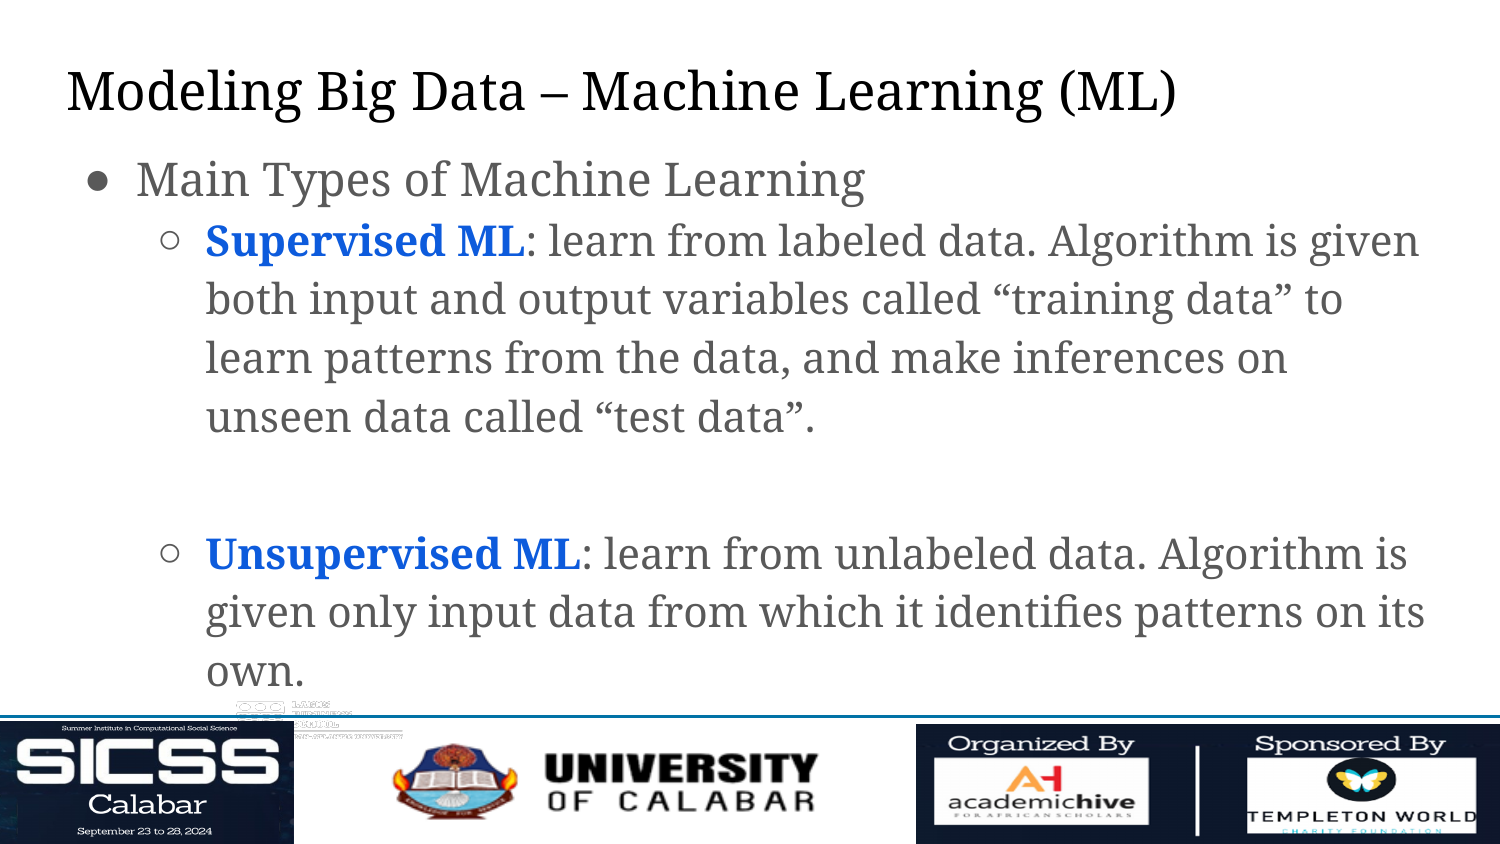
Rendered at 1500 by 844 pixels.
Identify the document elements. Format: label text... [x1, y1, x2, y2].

list Main Types of Machine Learning Supervised ML: learn from labeled data. Algorithm is given both input and output variables called “training data” to learn patterns from the data, and make inferences on unseen data called “test data”. Unsupervised ML: learn from unlabeled data. Algorithm is given only input data from which it identifies patterns on its own. [51, 126, 1449, 699]
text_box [0, 701, 1500, 844]
title Modeling Big Data – Machine Learning (ML) [51, 42, 1449, 126]
